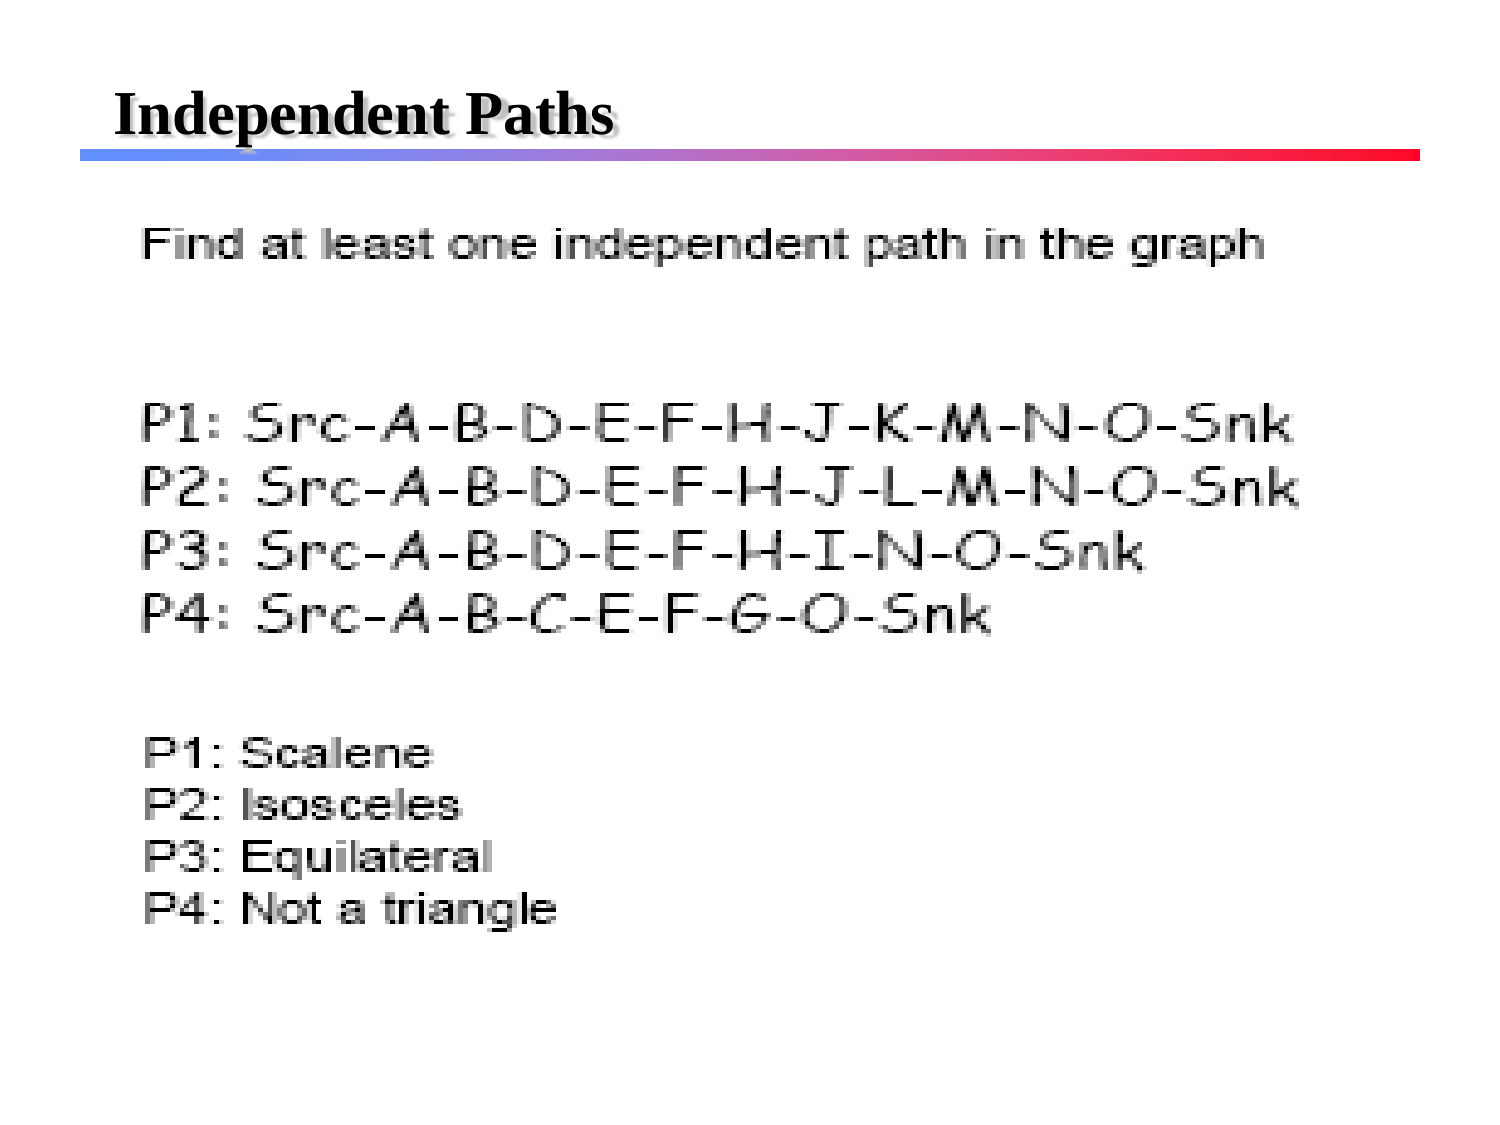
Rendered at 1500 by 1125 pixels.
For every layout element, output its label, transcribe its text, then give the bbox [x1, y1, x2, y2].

title Independent Paths [111, 172, 622, 260]
picture [140, 227, 1300, 932]
picture [74, 56, 1420, 164]
